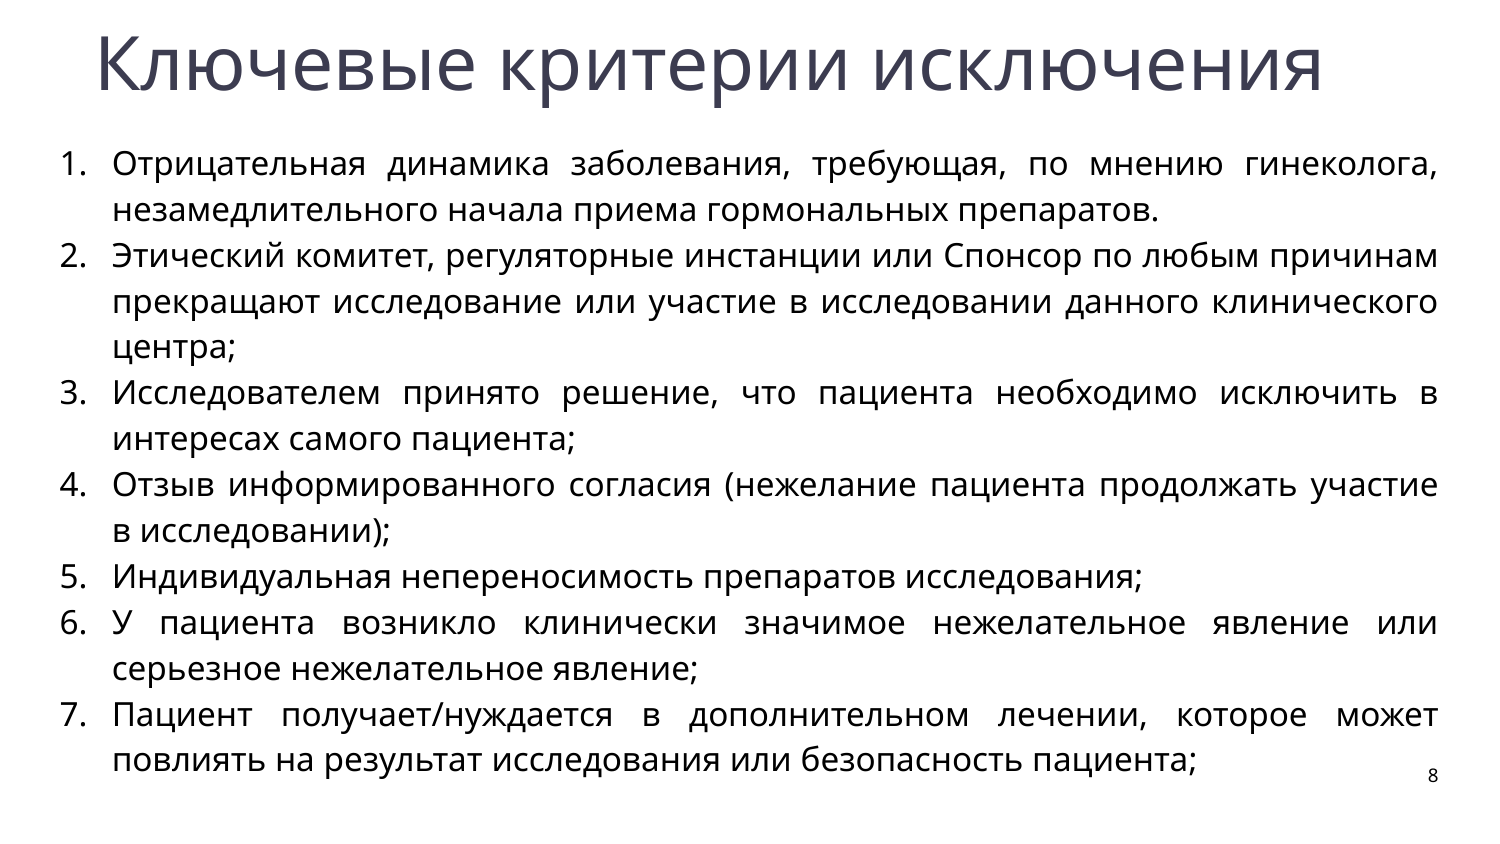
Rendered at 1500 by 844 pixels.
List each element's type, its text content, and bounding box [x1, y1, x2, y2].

text_box Отрицательная динамика заболевания, требующая, по мнению гинеколога, незамедлительного начала приема гормональных препаратов. Этический комитет, регуляторные инстанции или Спонсор по любым причинам прекращают исследование или участие в исследовании данного клинического центра; Исследователем принято решение, что пациента необходимо исключить в интересах самого пациента; Отзыв информированного согласия (нежелание пациента продолжать участие в исследовании); Индивидуальная непереносимость препаратов исследования; У пациента возникло клинически значимое нежелательное явление или серьезное нежелательное явление; Пациент получает/нуждается в дополнительном лечении, которое может повлиять на результат исследования или безопасность пациента; [44, 121, 1456, 794]
text_box Ключевые критерии исключения [79, 0, 1442, 120]
slide_number ‹#› [1391, 750, 1475, 803]
